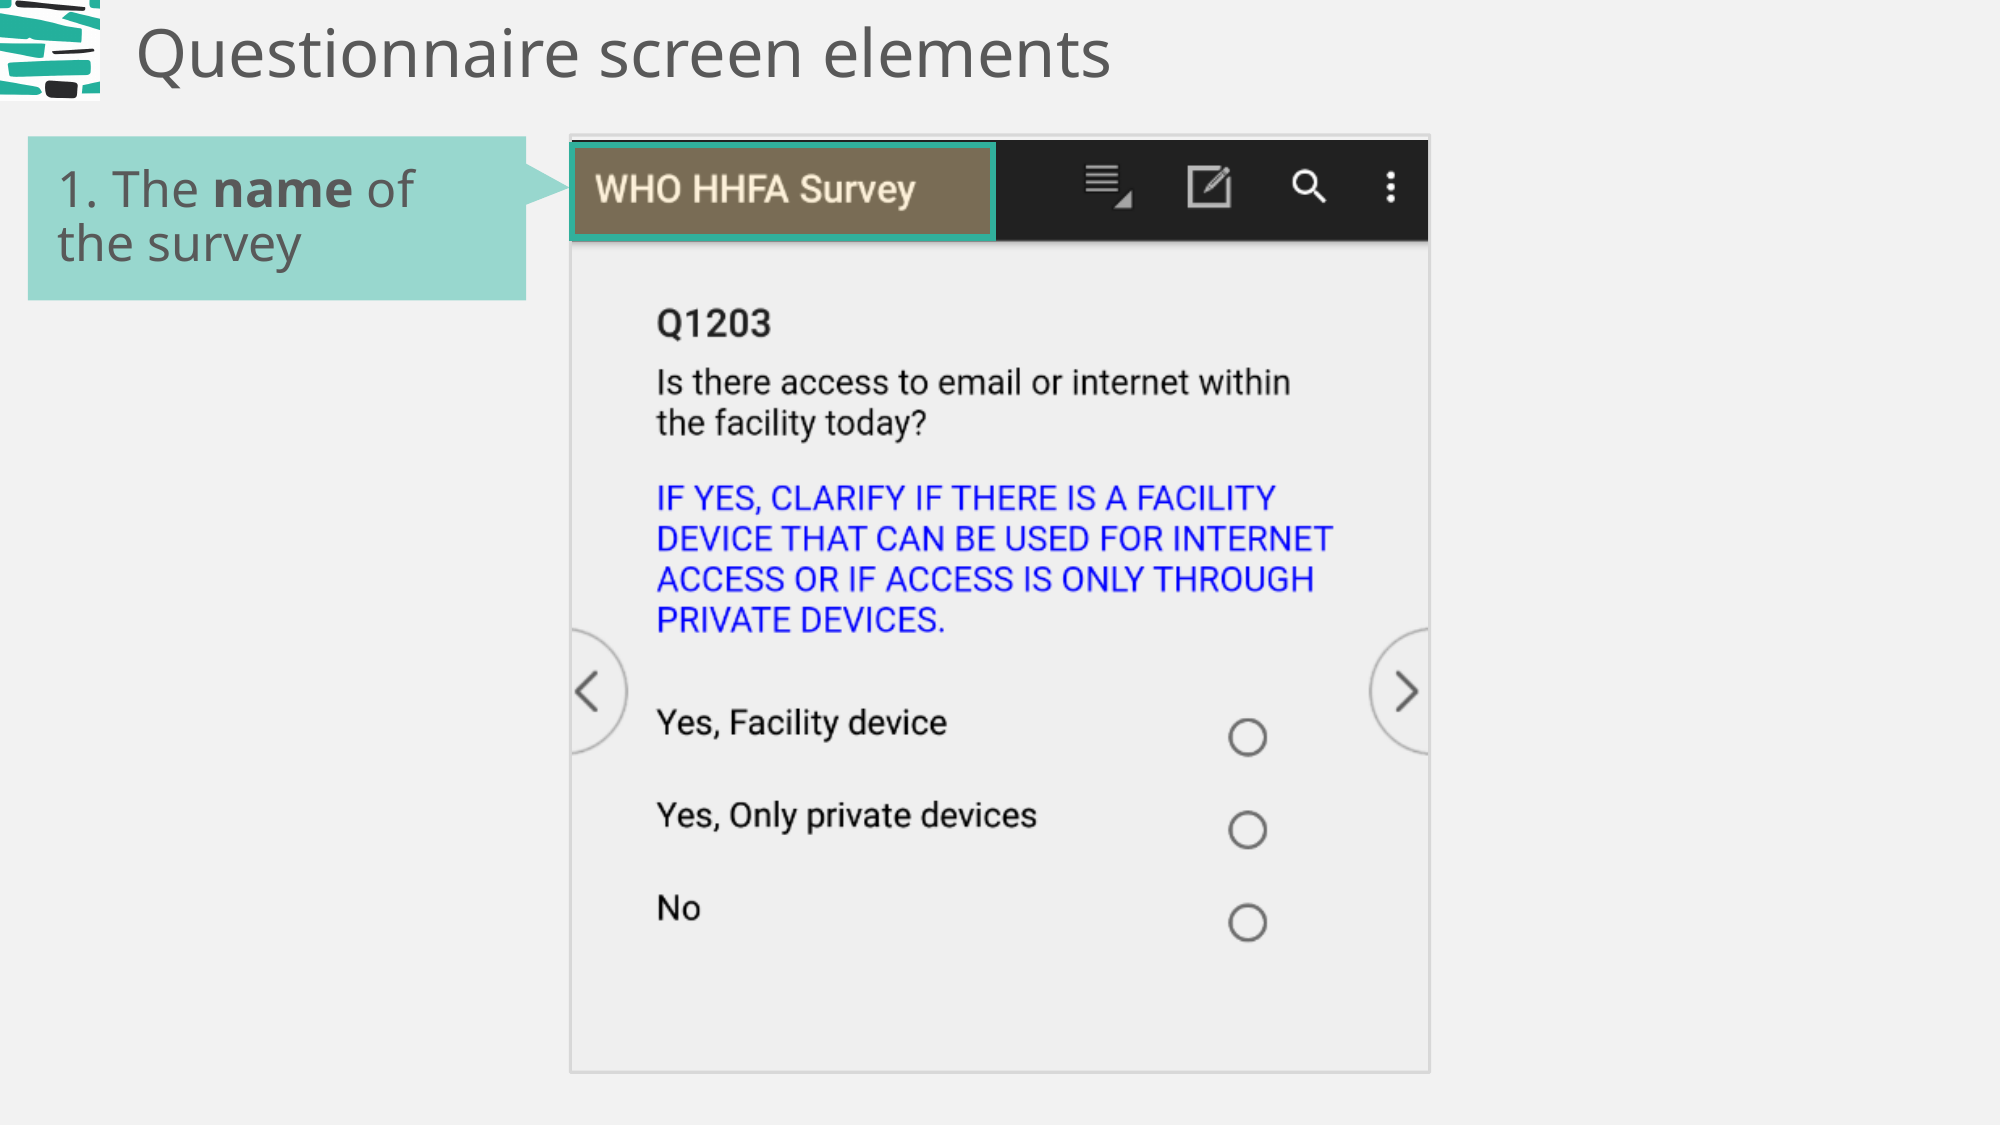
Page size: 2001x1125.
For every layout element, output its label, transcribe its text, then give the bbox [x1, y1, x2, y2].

picture [571, 136, 1429, 1071]
text_box 1. The name of the survey [27, 136, 570, 301]
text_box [0, 0, 1965, 101]
